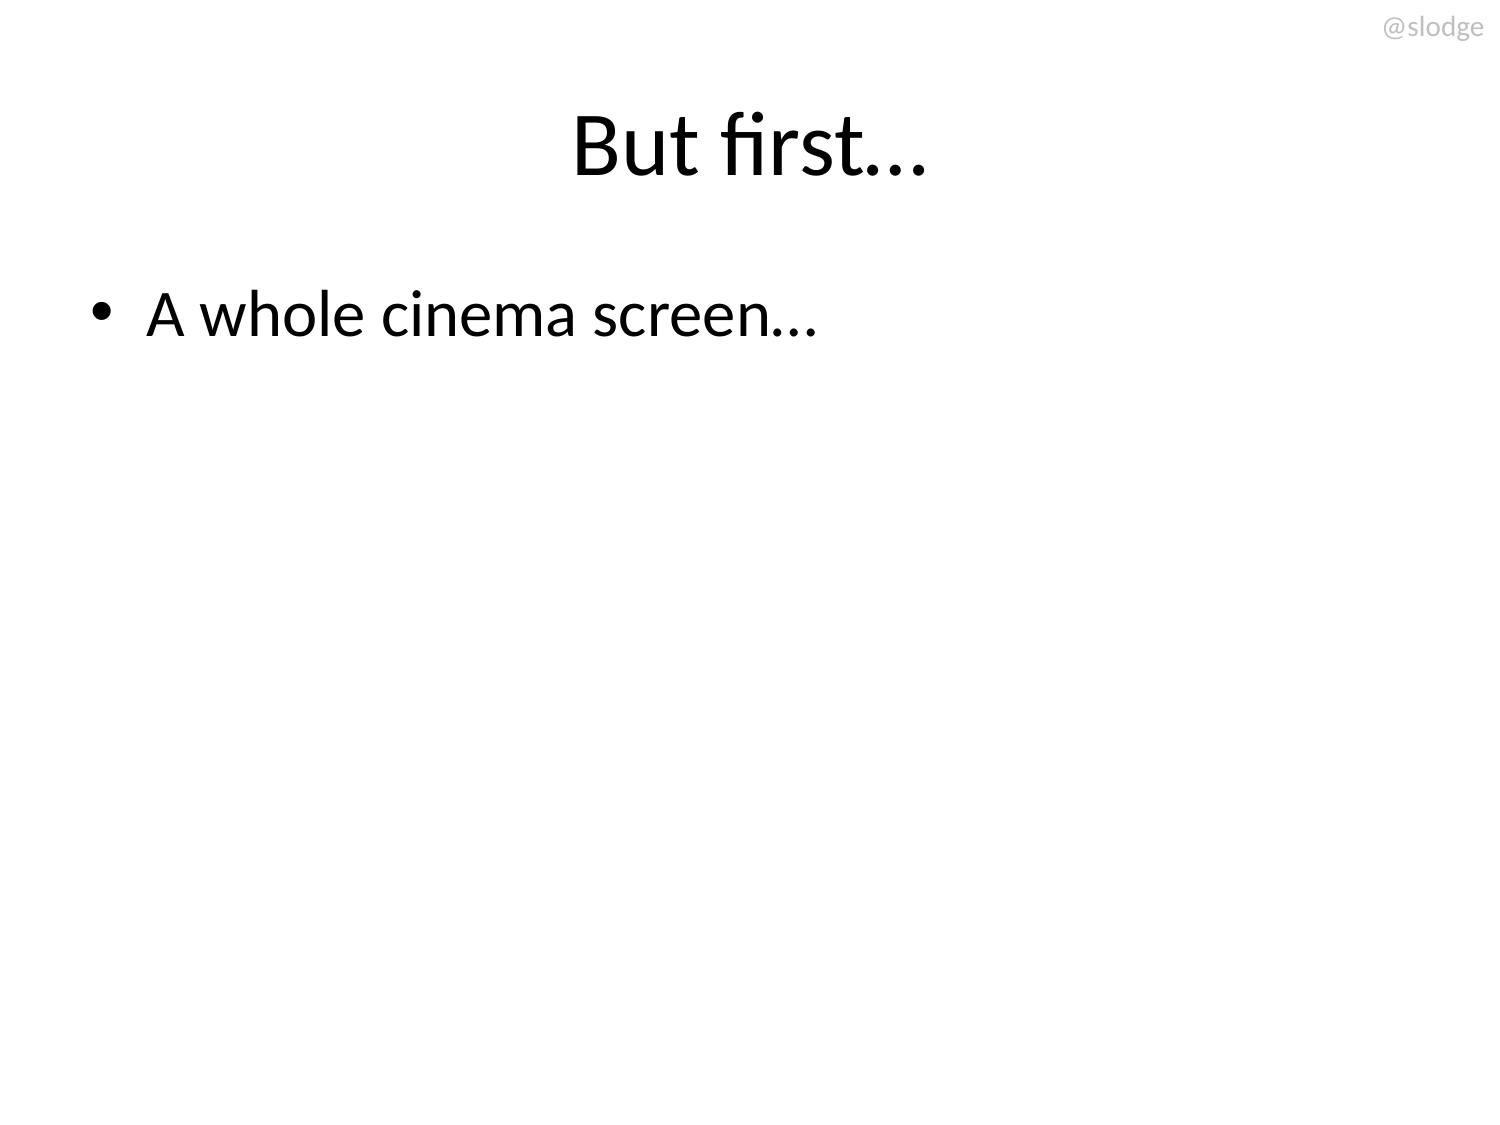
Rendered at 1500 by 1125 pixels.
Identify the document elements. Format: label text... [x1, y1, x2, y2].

list A whole cinema screen… [75, 262, 1425, 1005]
title But first… [75, 45, 1425, 233]
